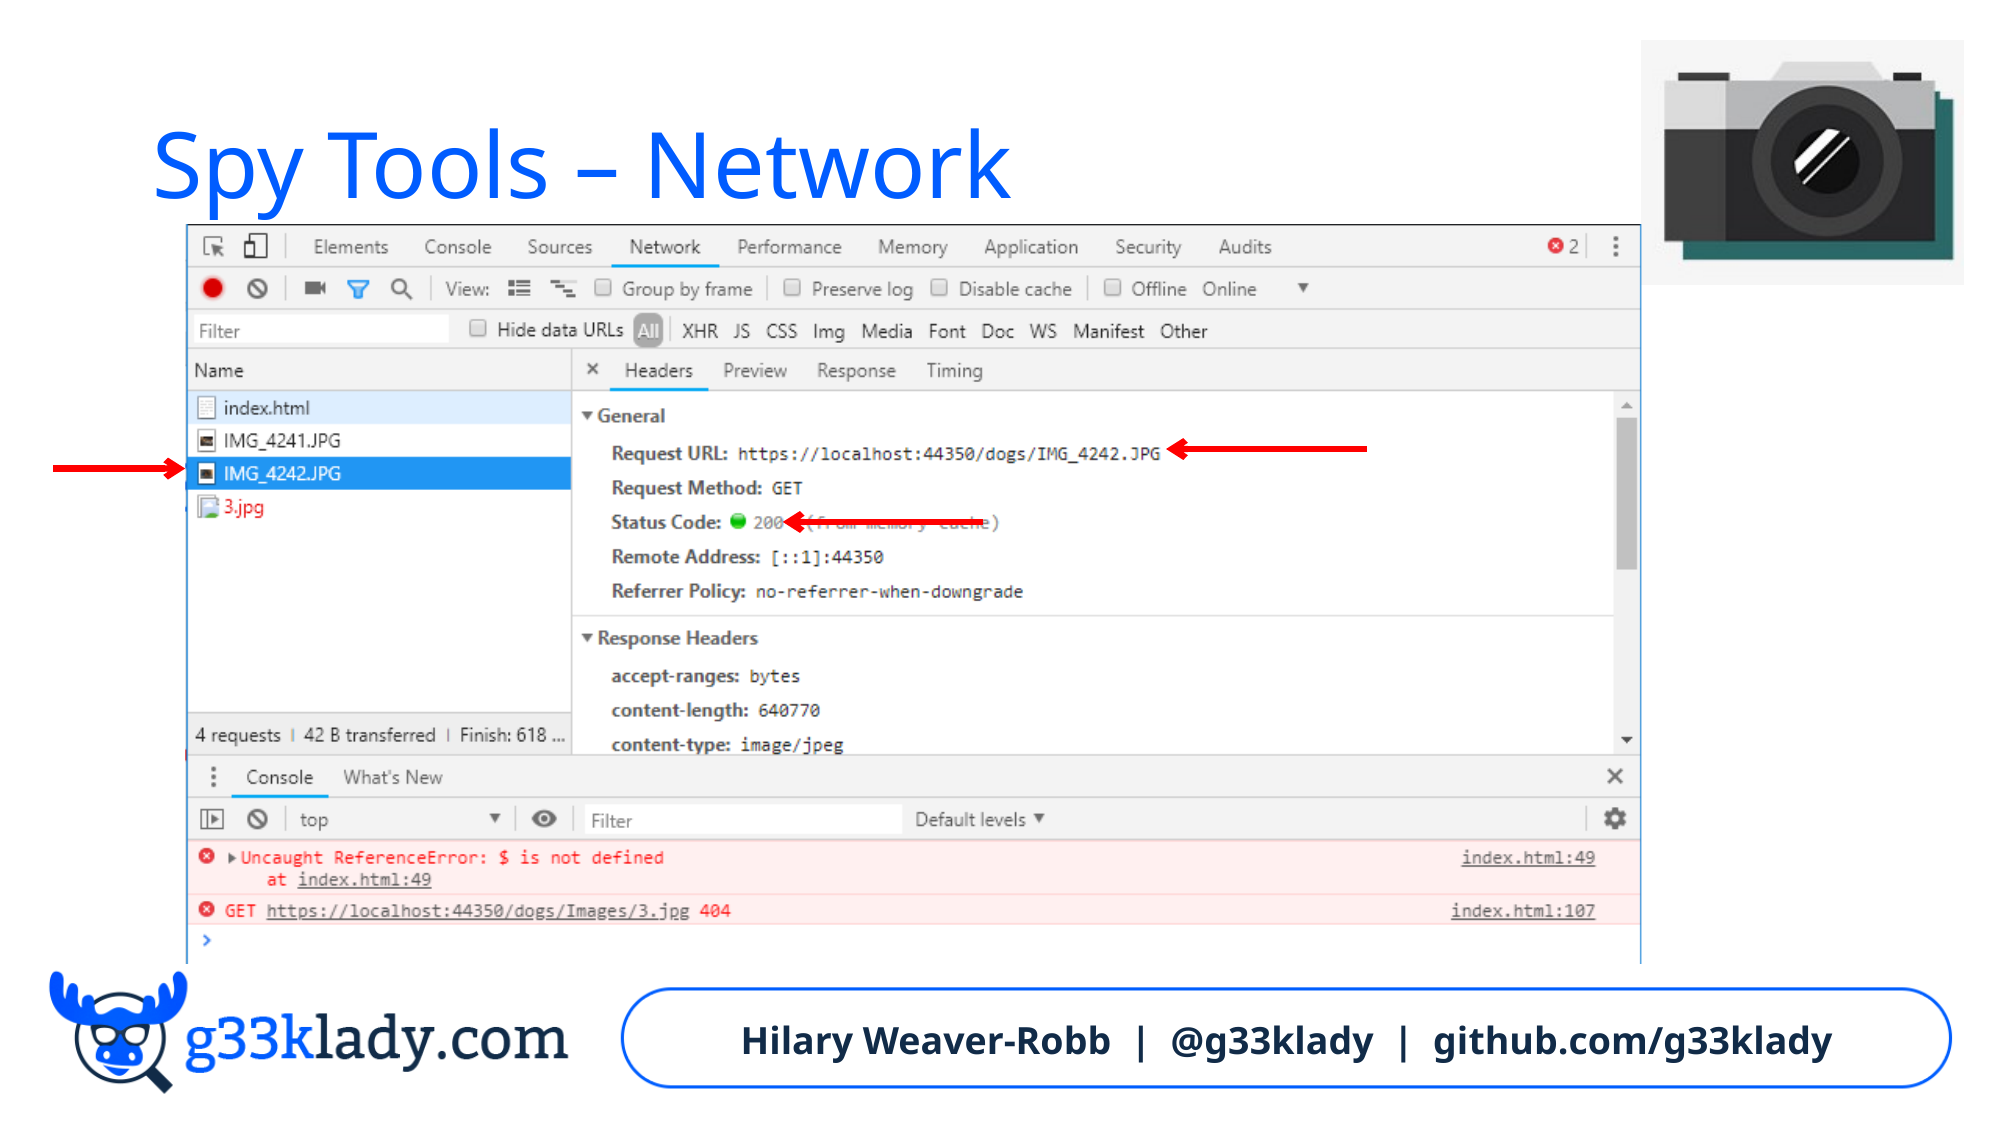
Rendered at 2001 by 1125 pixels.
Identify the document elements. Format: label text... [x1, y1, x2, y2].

title Spy Tools – Network [137, 59, 1641, 278]
footer Hilary Weaver-Robb | @g33klady | github.com/g33klady [611, 1009, 1964, 1070]
picture [0, 0, 2000, 1125]
